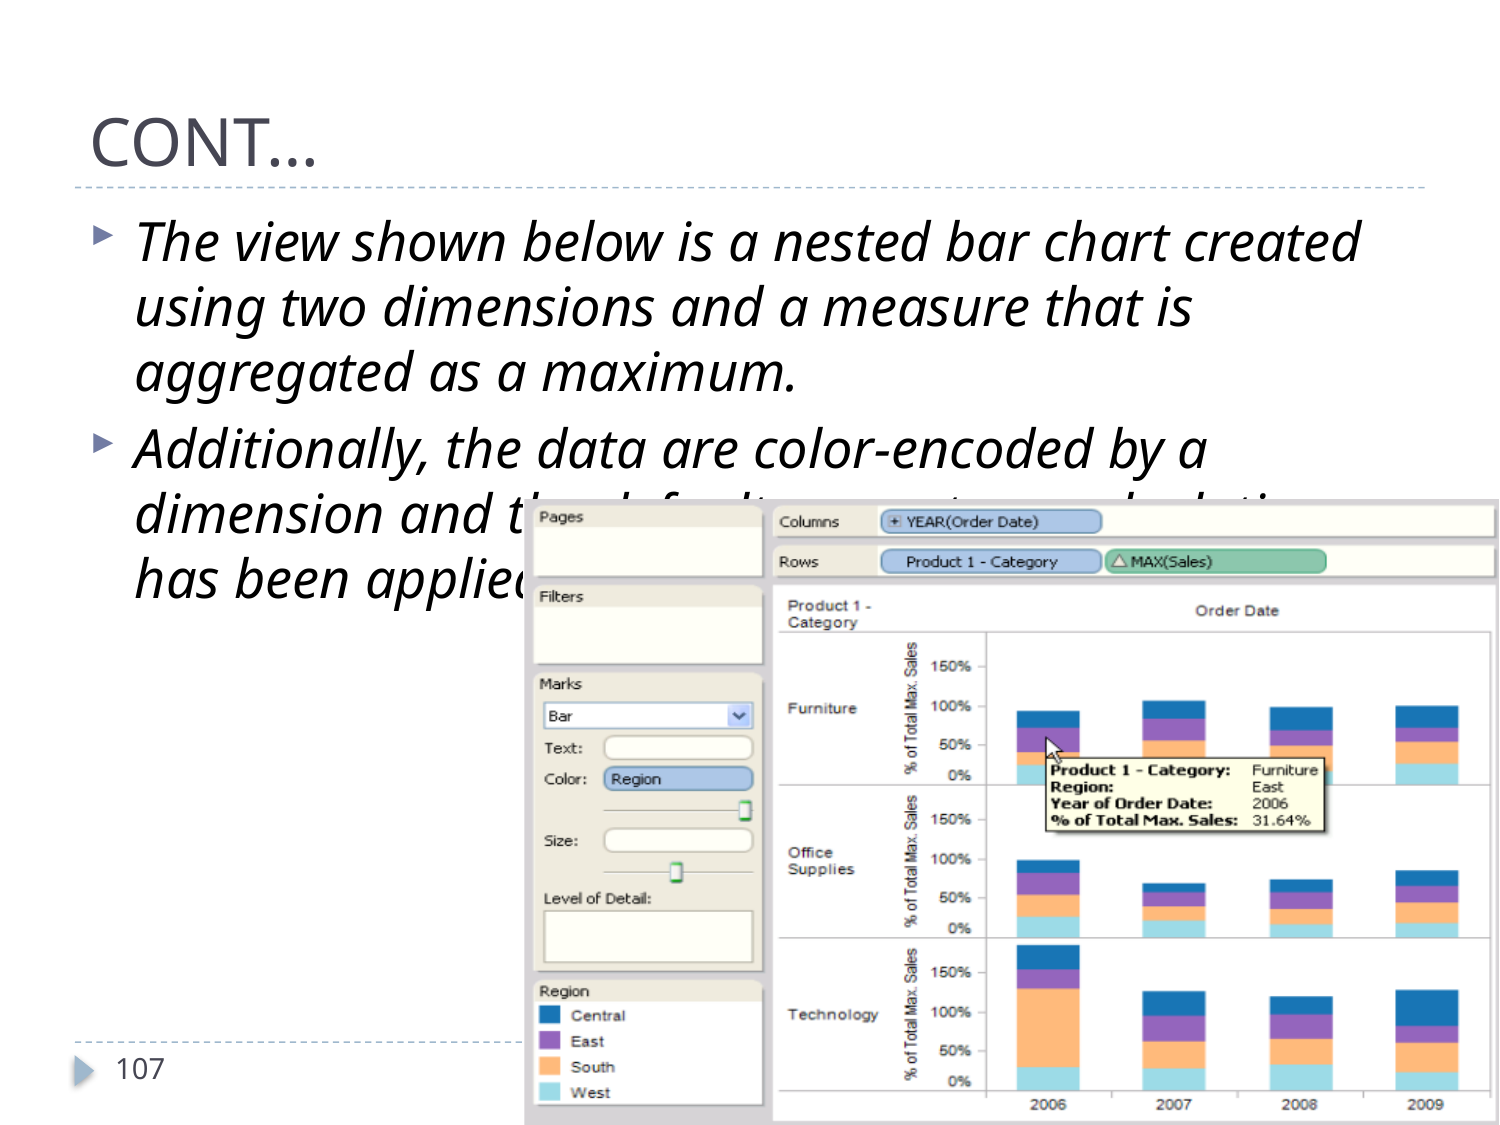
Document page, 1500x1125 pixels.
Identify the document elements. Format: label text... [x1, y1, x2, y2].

list The view shown below is a nested bar chart created using two dimensions and a measure that is aggregated as a maximum. Additionally, the data are color-encoded by a dimension and the default percentage calculation has been applied. [75, 200, 1425, 1010]
picture [523, 499, 1500, 1125]
title CONT… [75, 24, 1425, 188]
slide_number 107 [100, 1042, 426, 1103]
